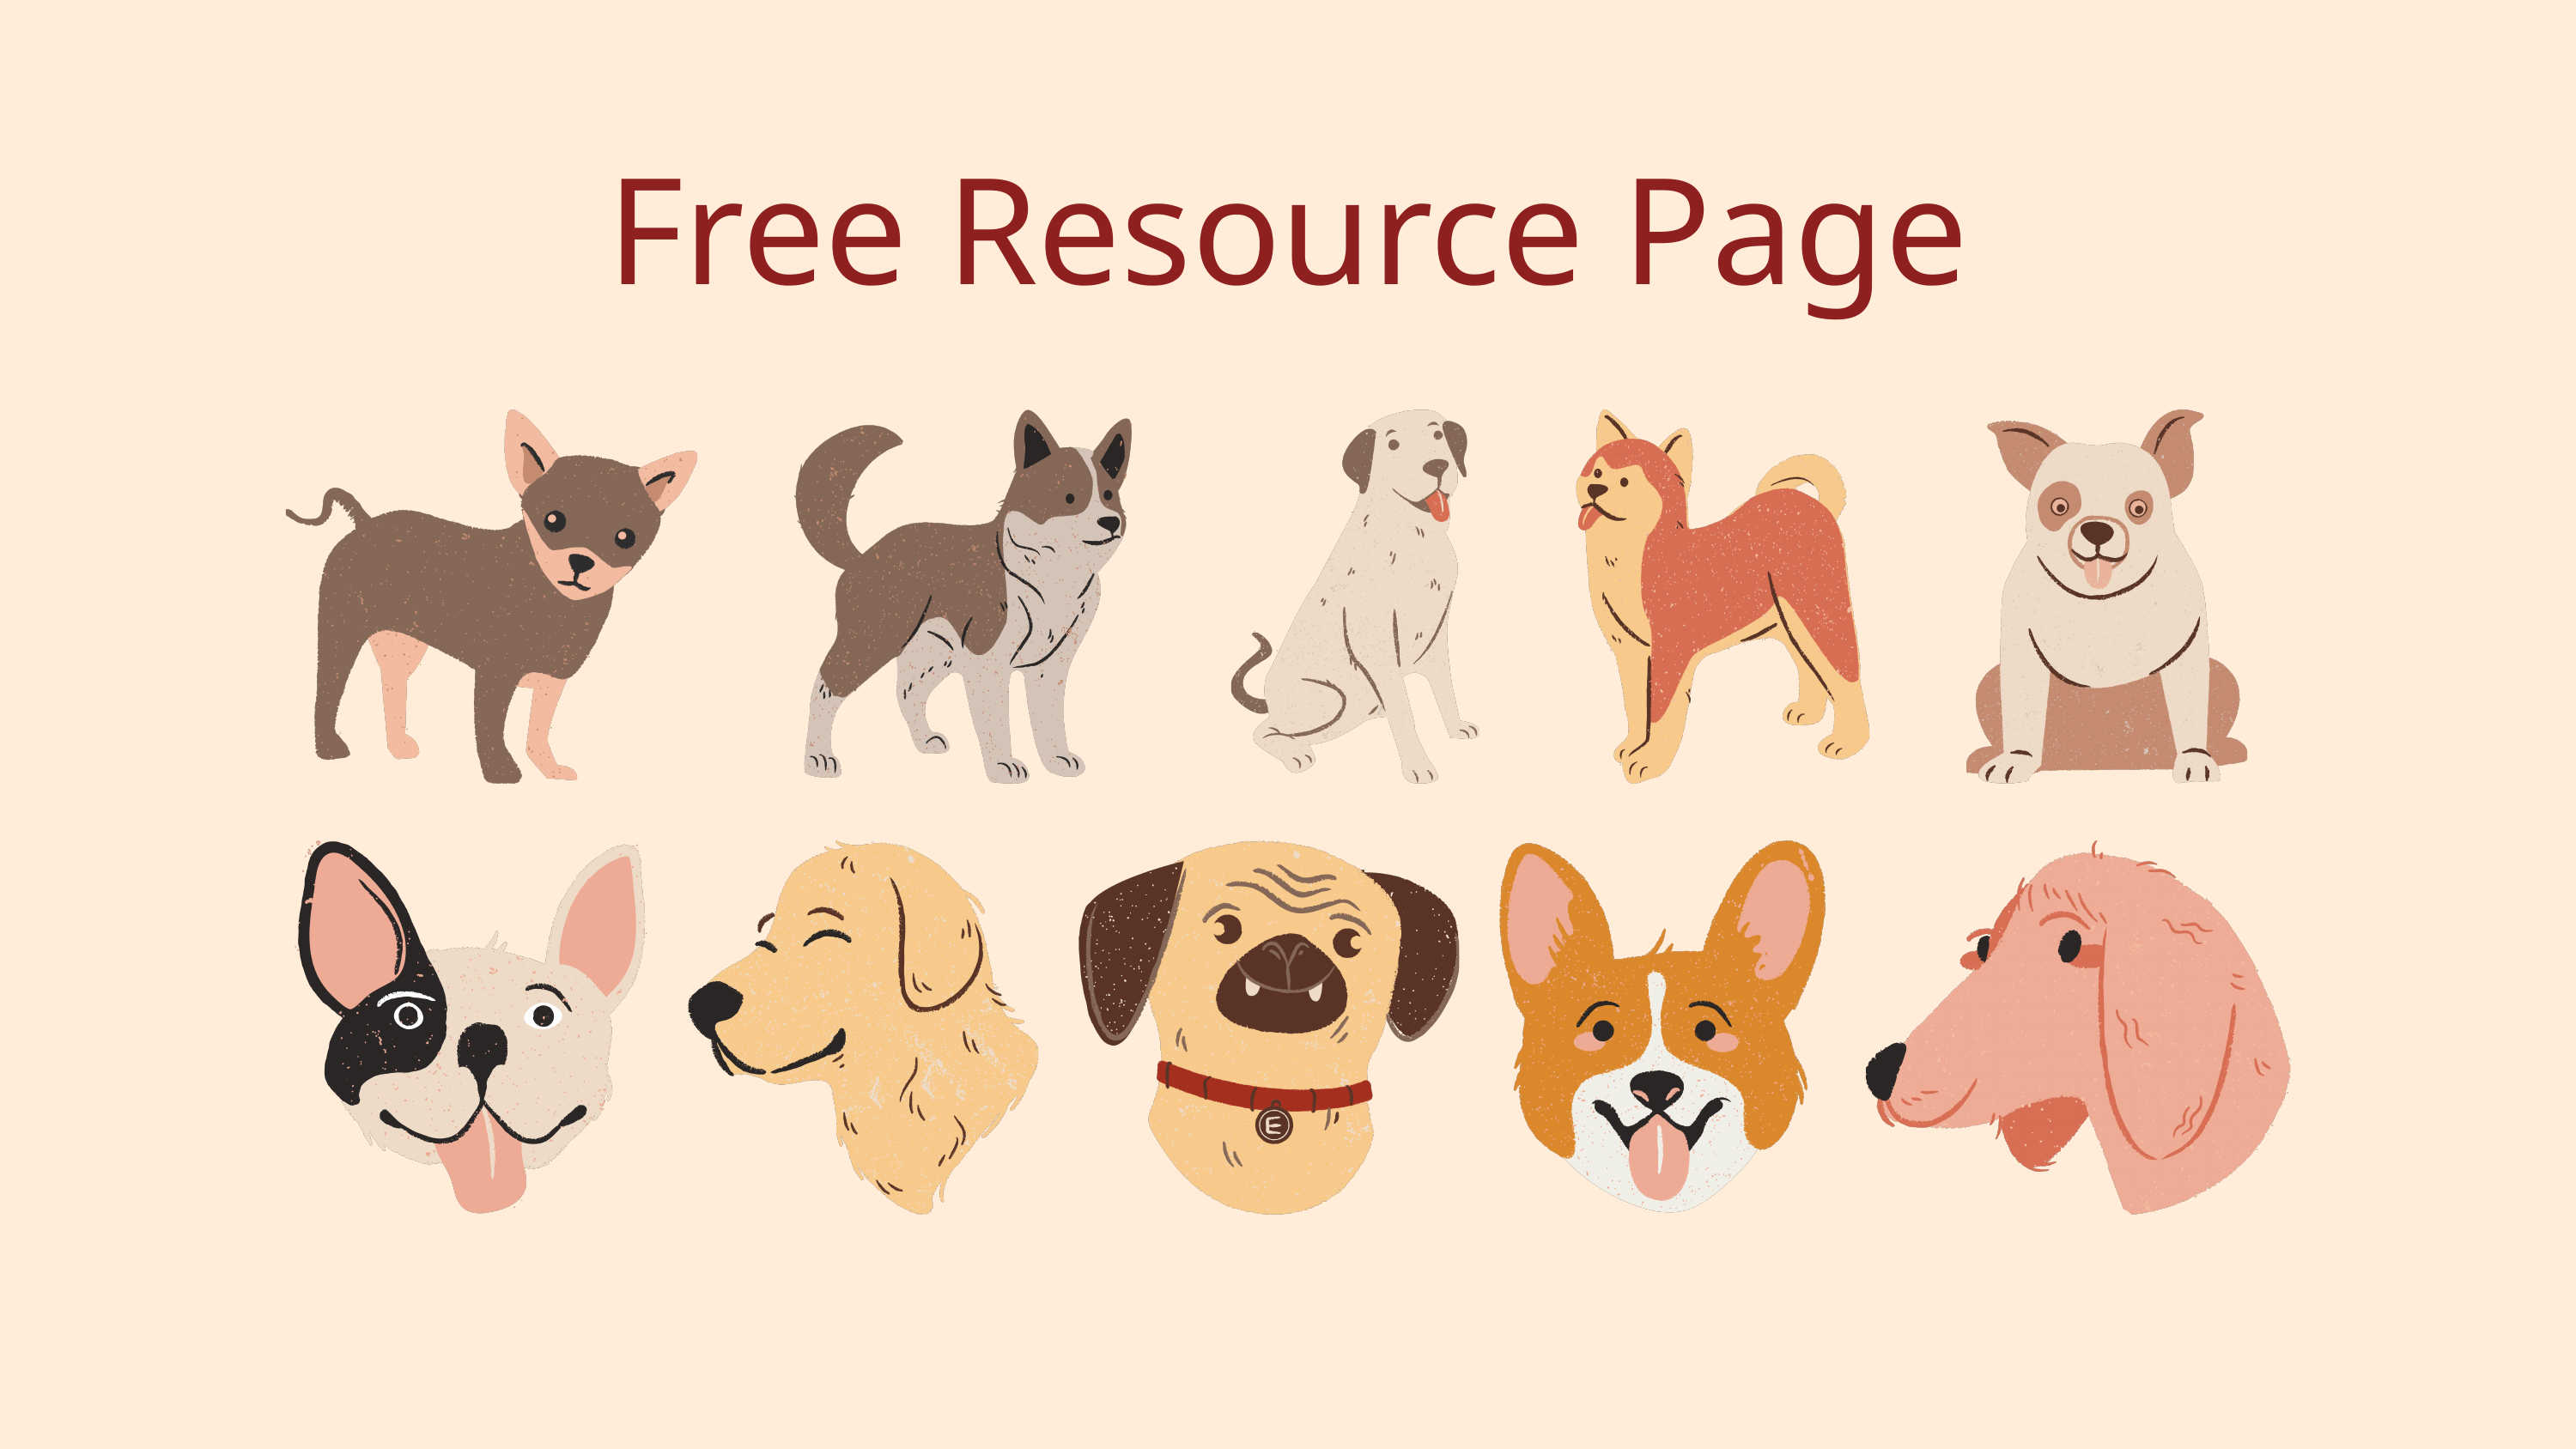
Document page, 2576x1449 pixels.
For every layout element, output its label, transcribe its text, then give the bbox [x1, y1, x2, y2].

text_box [1230, 409, 1479, 784]
text_box [1865, 840, 2291, 1215]
text_box [687, 840, 1039, 1215]
text_box [1499, 840, 1826, 1215]
text_box [1965, 409, 2248, 784]
text_box Free Resource Page [181, 163, 2395, 314]
text_box [793, 409, 1135, 784]
text_box [1078, 840, 1460, 1215]
text_box [295, 840, 647, 1215]
text_box [1576, 409, 1870, 784]
text_box [285, 409, 698, 784]
